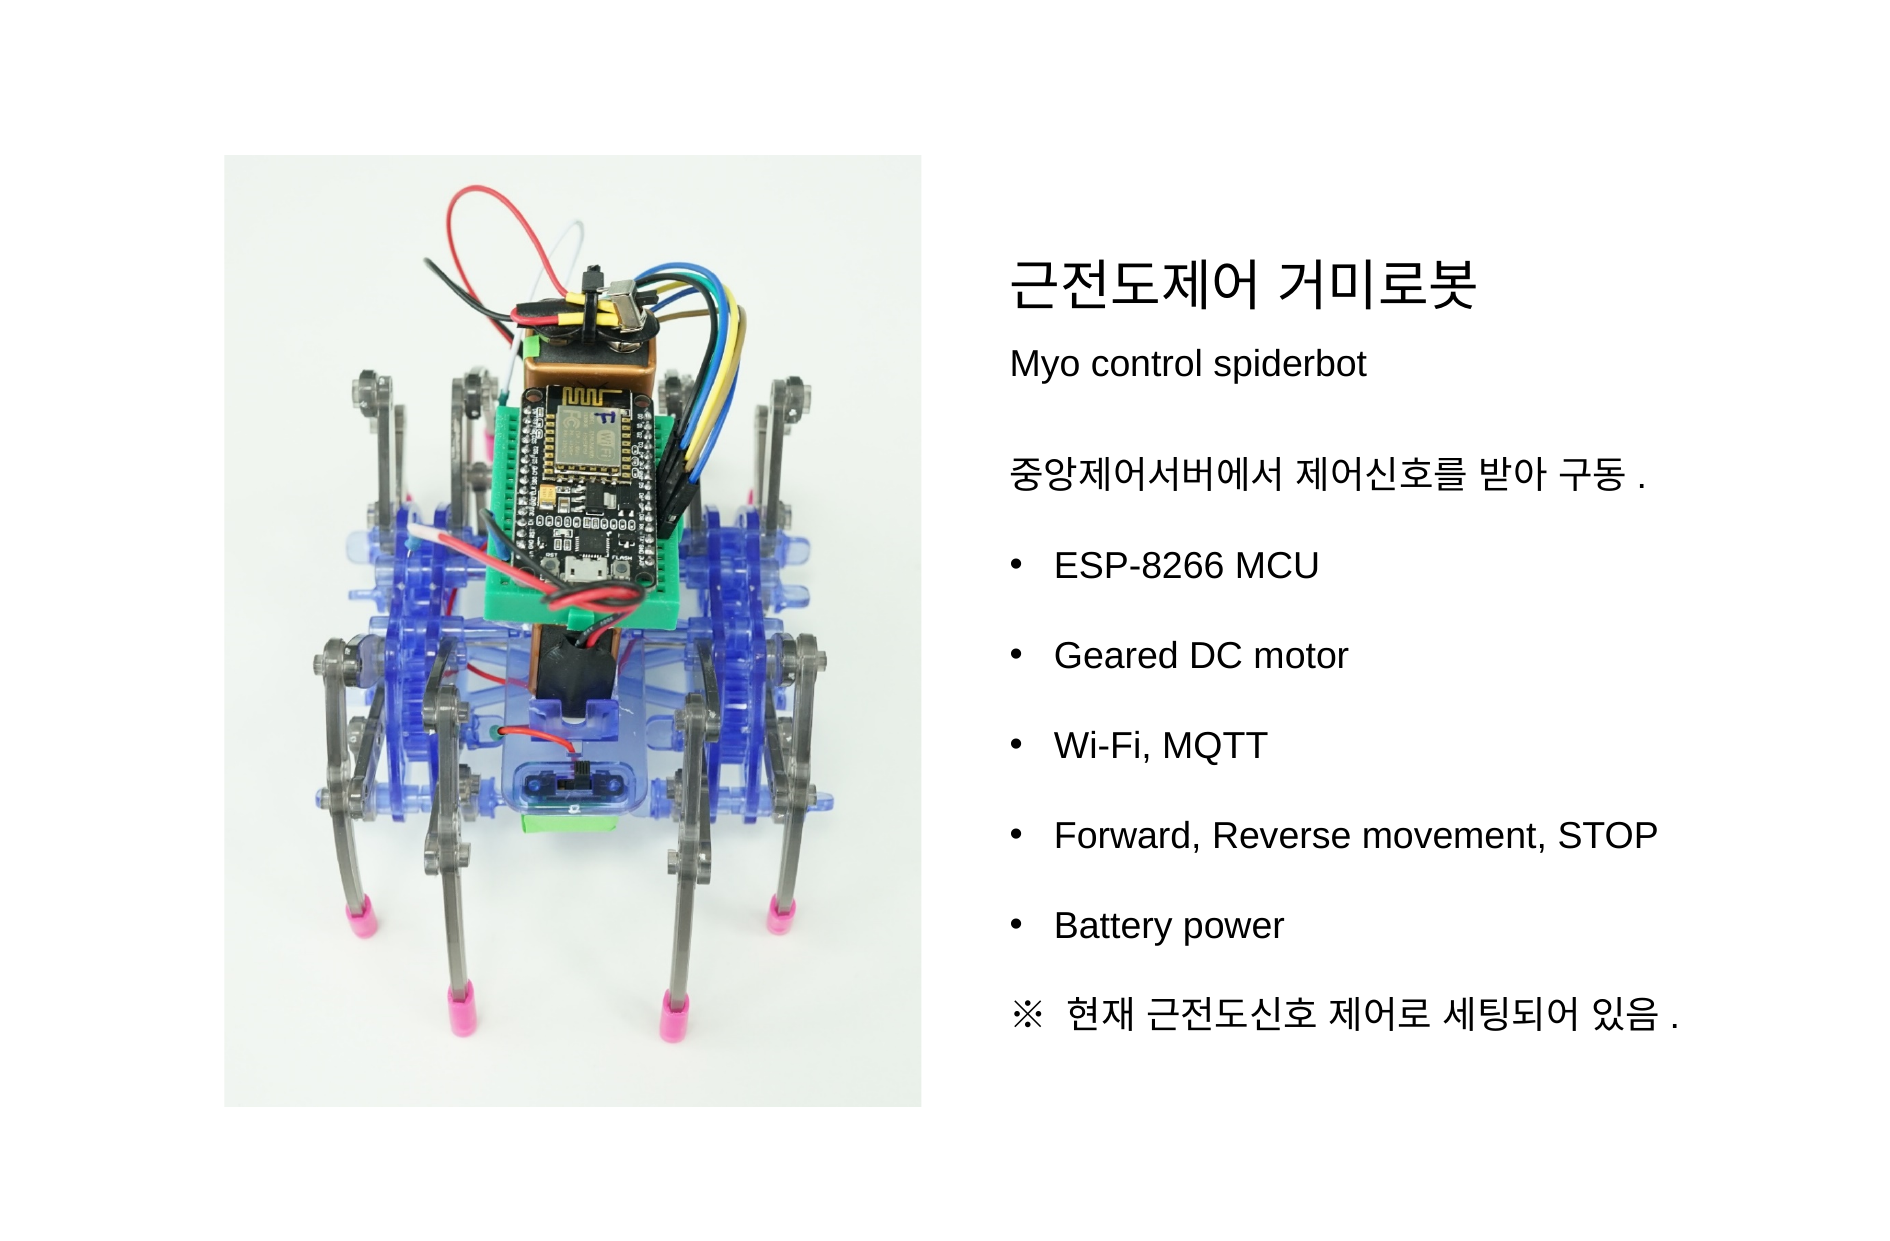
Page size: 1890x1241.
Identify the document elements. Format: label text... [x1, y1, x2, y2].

picture [224, 155, 922, 1107]
text_box 근전도제어 거미로봇 Myo control spiderbot 중앙제어서버에서 제어신호를 받아 구동. ESP-8266 MCU Geared DC motor Wi-Fi, MQTT Forward, Reverse movement, STOP Battery power ※ 현재 근전도신호 제어로 세팅되어 있음. [994, 209, 1716, 1044]
